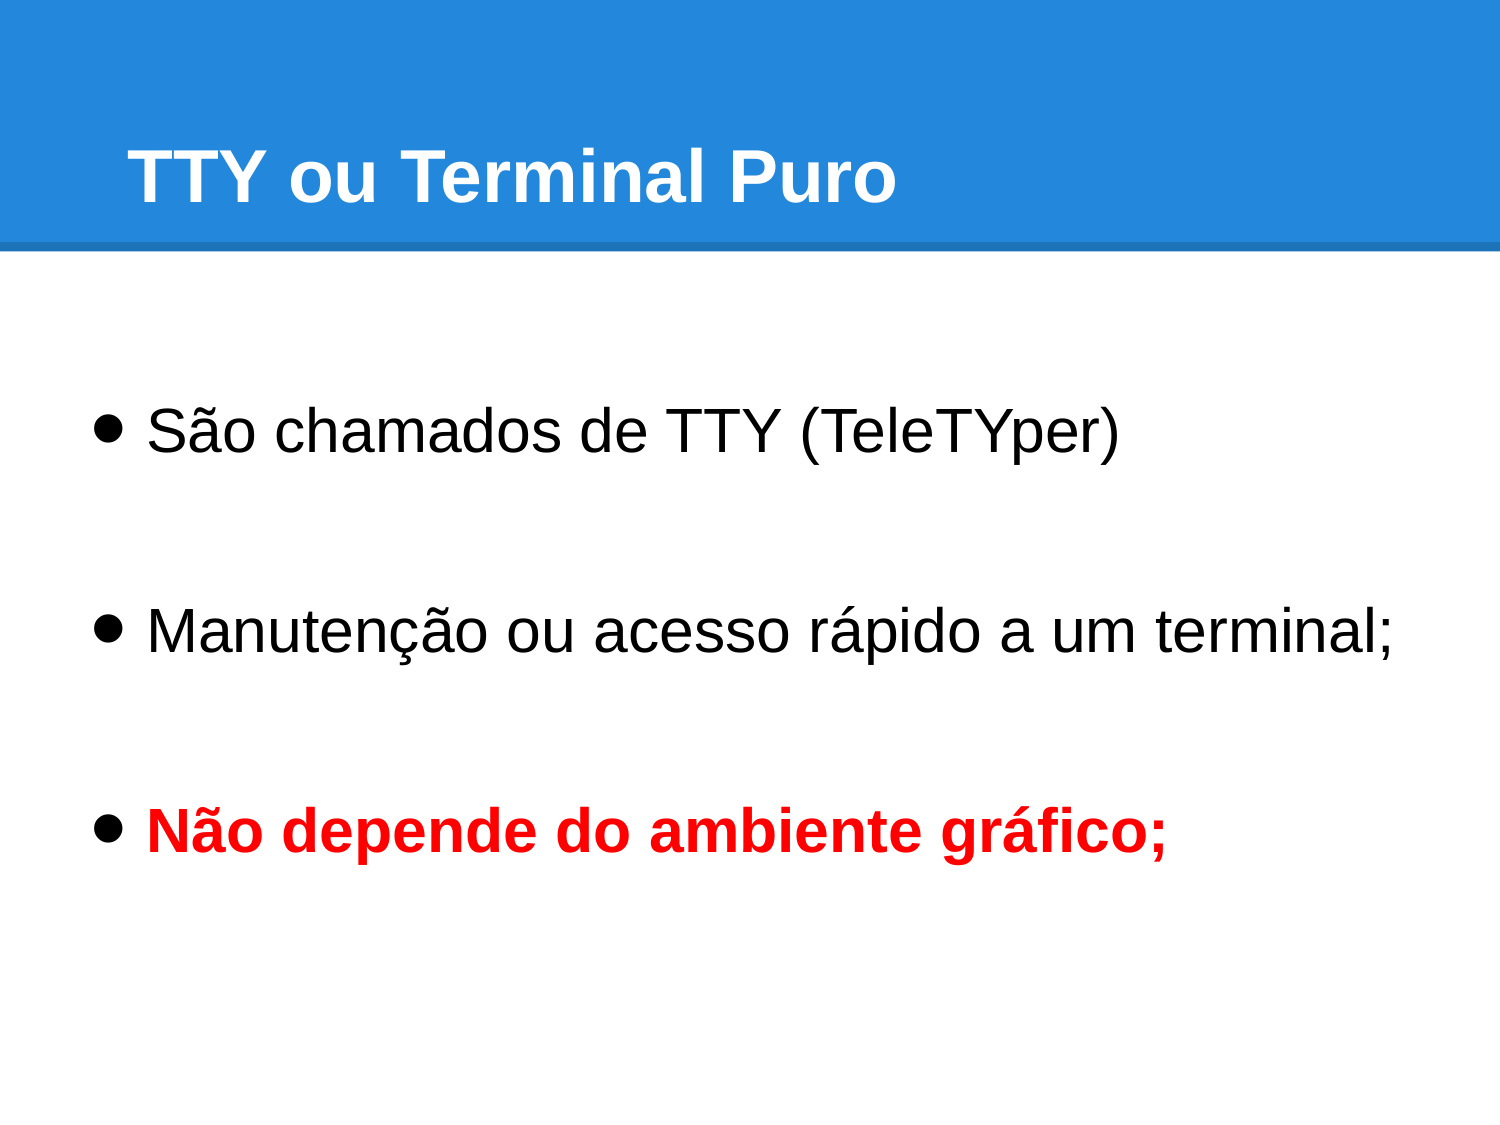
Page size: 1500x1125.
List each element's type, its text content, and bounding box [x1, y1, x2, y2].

list São chamados de TTY (TeleTYper) Manutenção ou acesso rápido a um terminal; Não depende do ambiente gráfico; [75, 262, 1425, 1078]
title TTY ou Terminal Puro [75, 45, 1425, 233]
